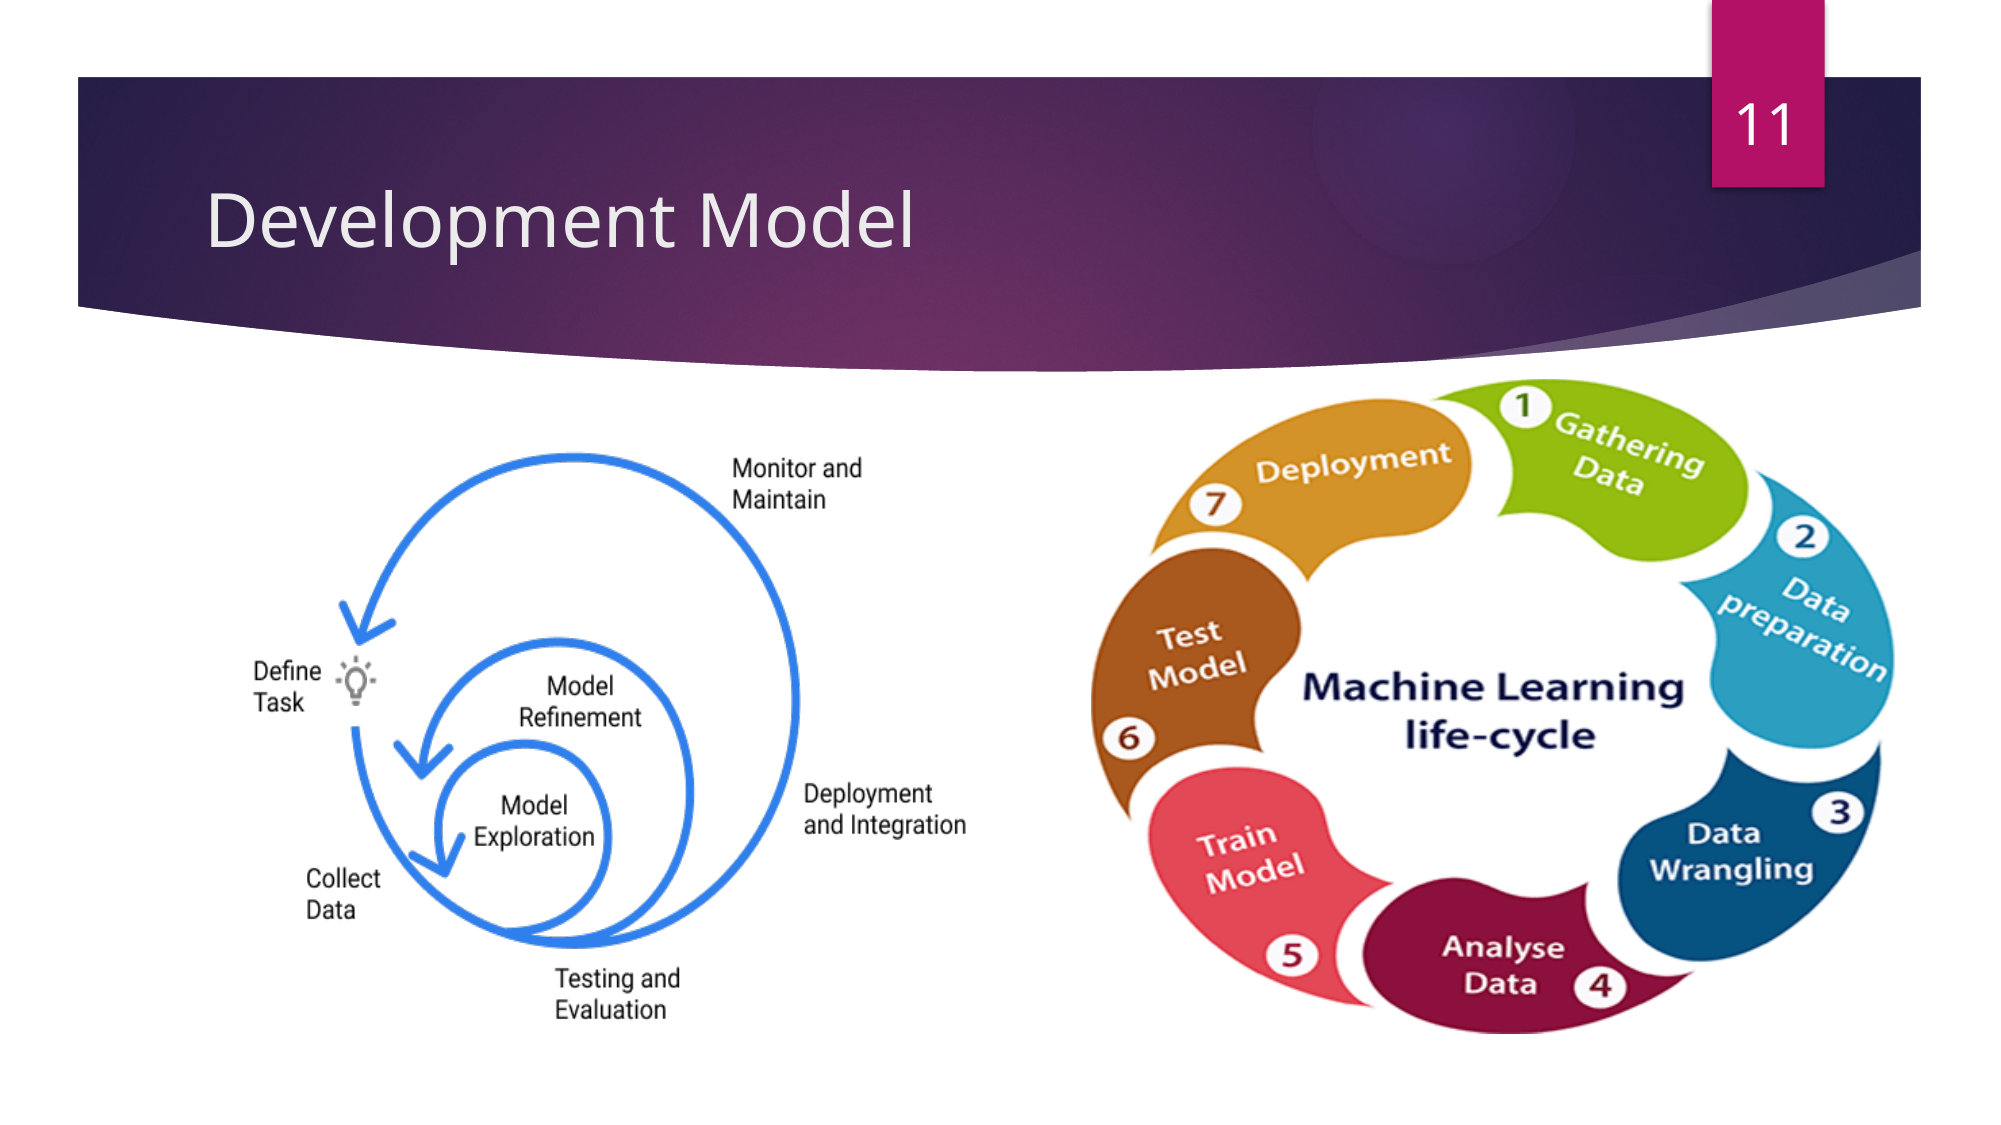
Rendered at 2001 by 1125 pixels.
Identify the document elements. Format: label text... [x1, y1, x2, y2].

title Development Model [189, 159, 1627, 276]
picture [1090, 379, 1900, 1034]
picture [90, 378, 1085, 1031]
slide_number 11 [1698, 48, 1836, 175]
